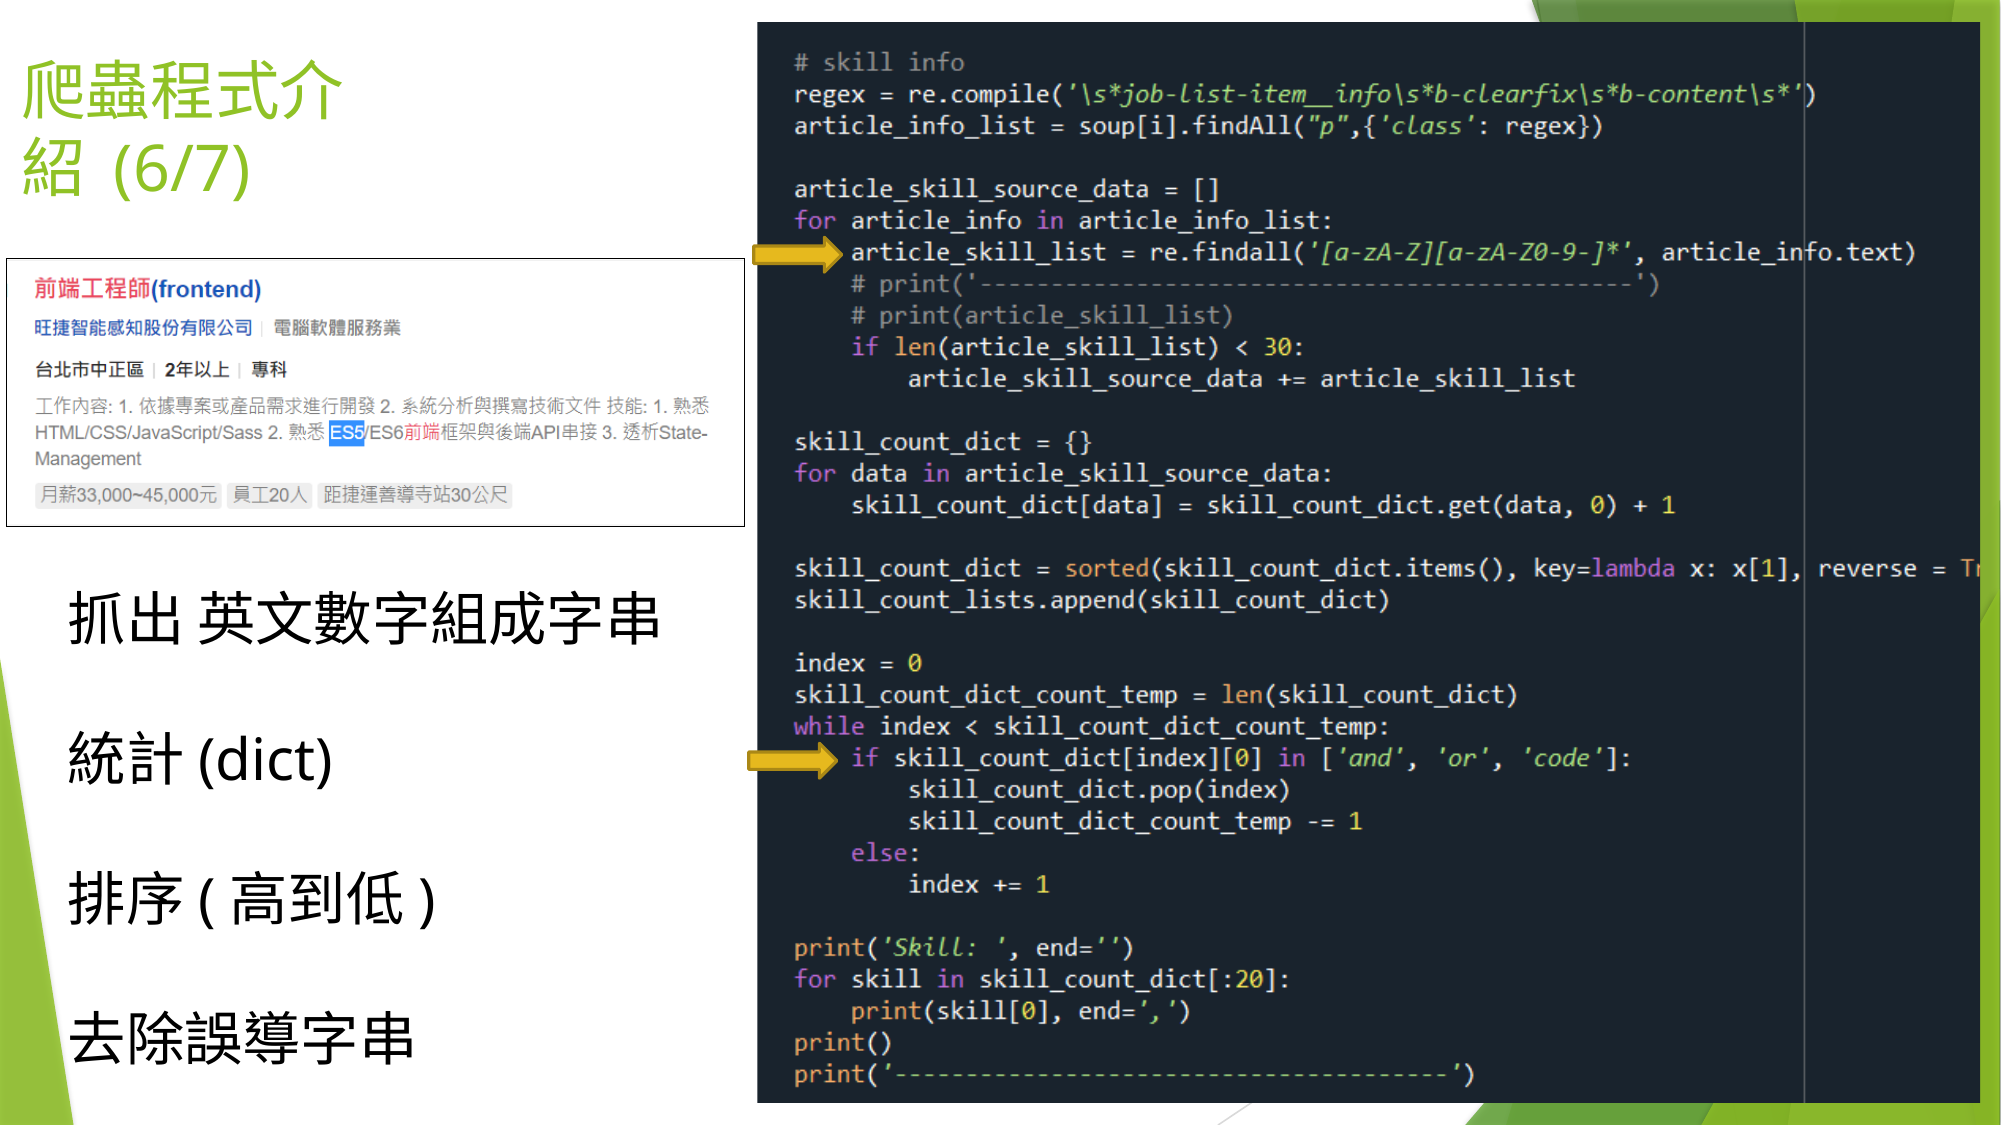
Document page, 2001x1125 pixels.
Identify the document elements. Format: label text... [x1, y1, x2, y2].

text_box [747, 750, 751, 771]
text_box 爬蟲程式介紹 (6/7) [6, 42, 366, 258]
picture [756, 21, 1981, 1103]
picture [6, 258, 745, 528]
text_box 抓出 英文數字組成字串 統計(dict) 排序(高到低) 去除誤導字串 [53, 575, 679, 1080]
